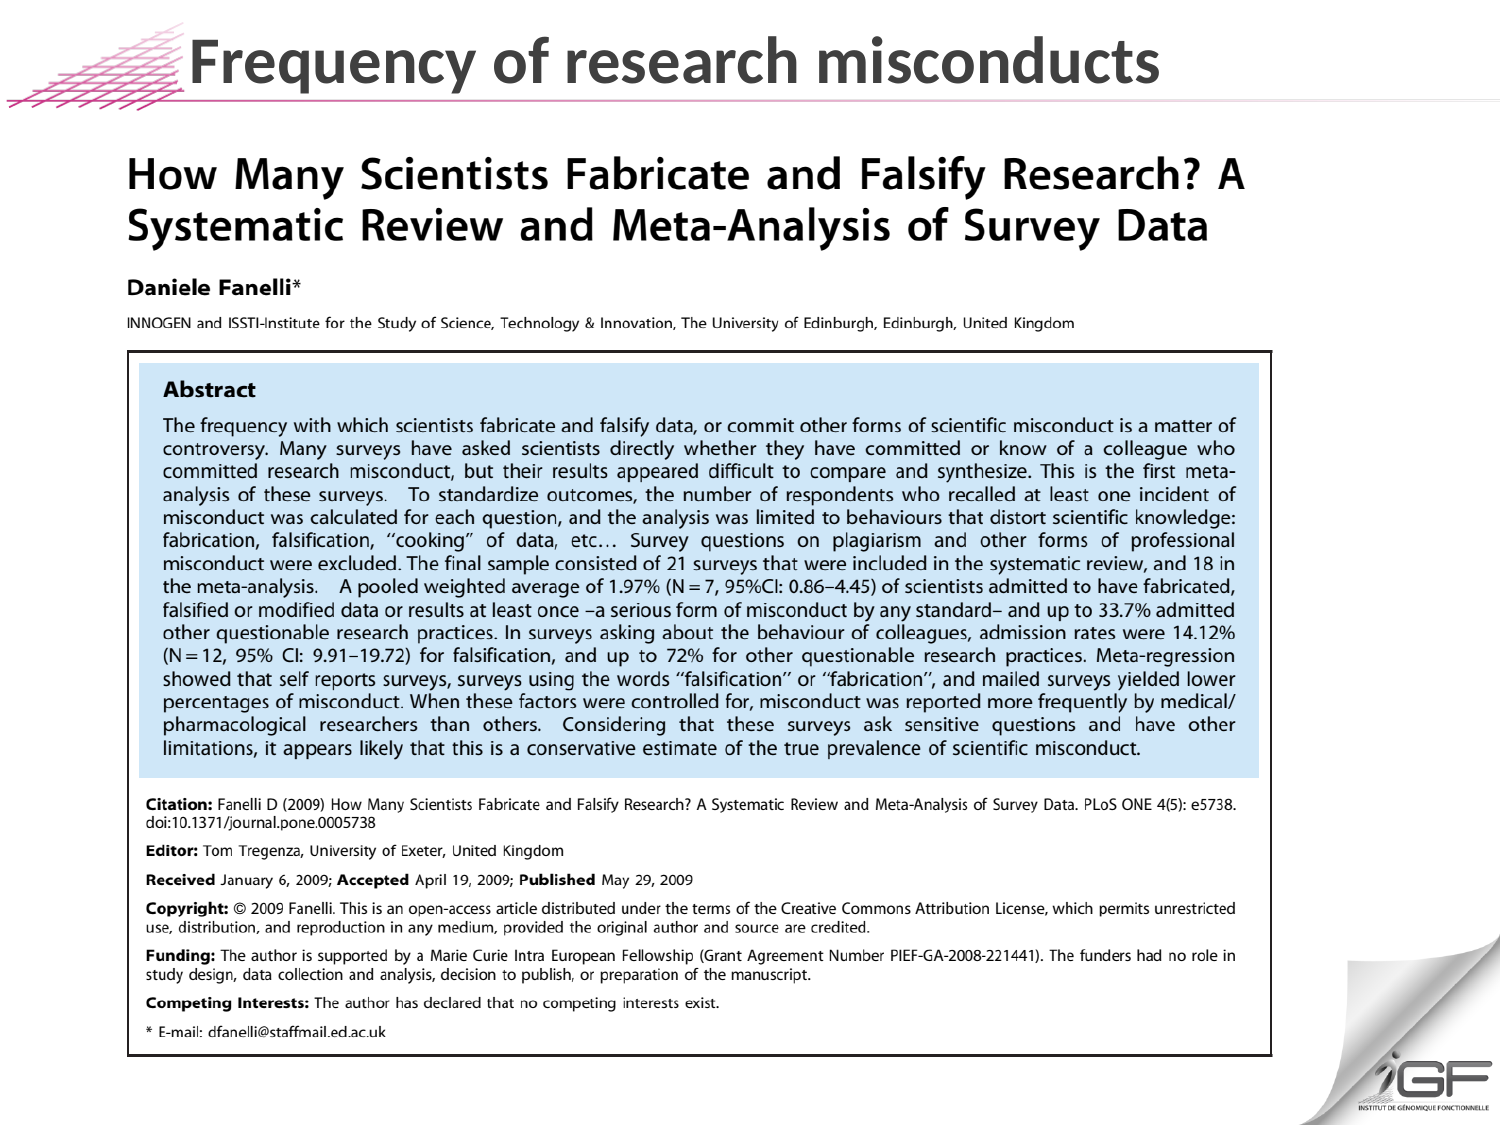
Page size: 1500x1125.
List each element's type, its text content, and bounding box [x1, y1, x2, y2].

title Frequency of research misconducts [175, 0, 1500, 114]
picture [6, 0, 175, 111]
picture [111, 136, 1500, 1125]
